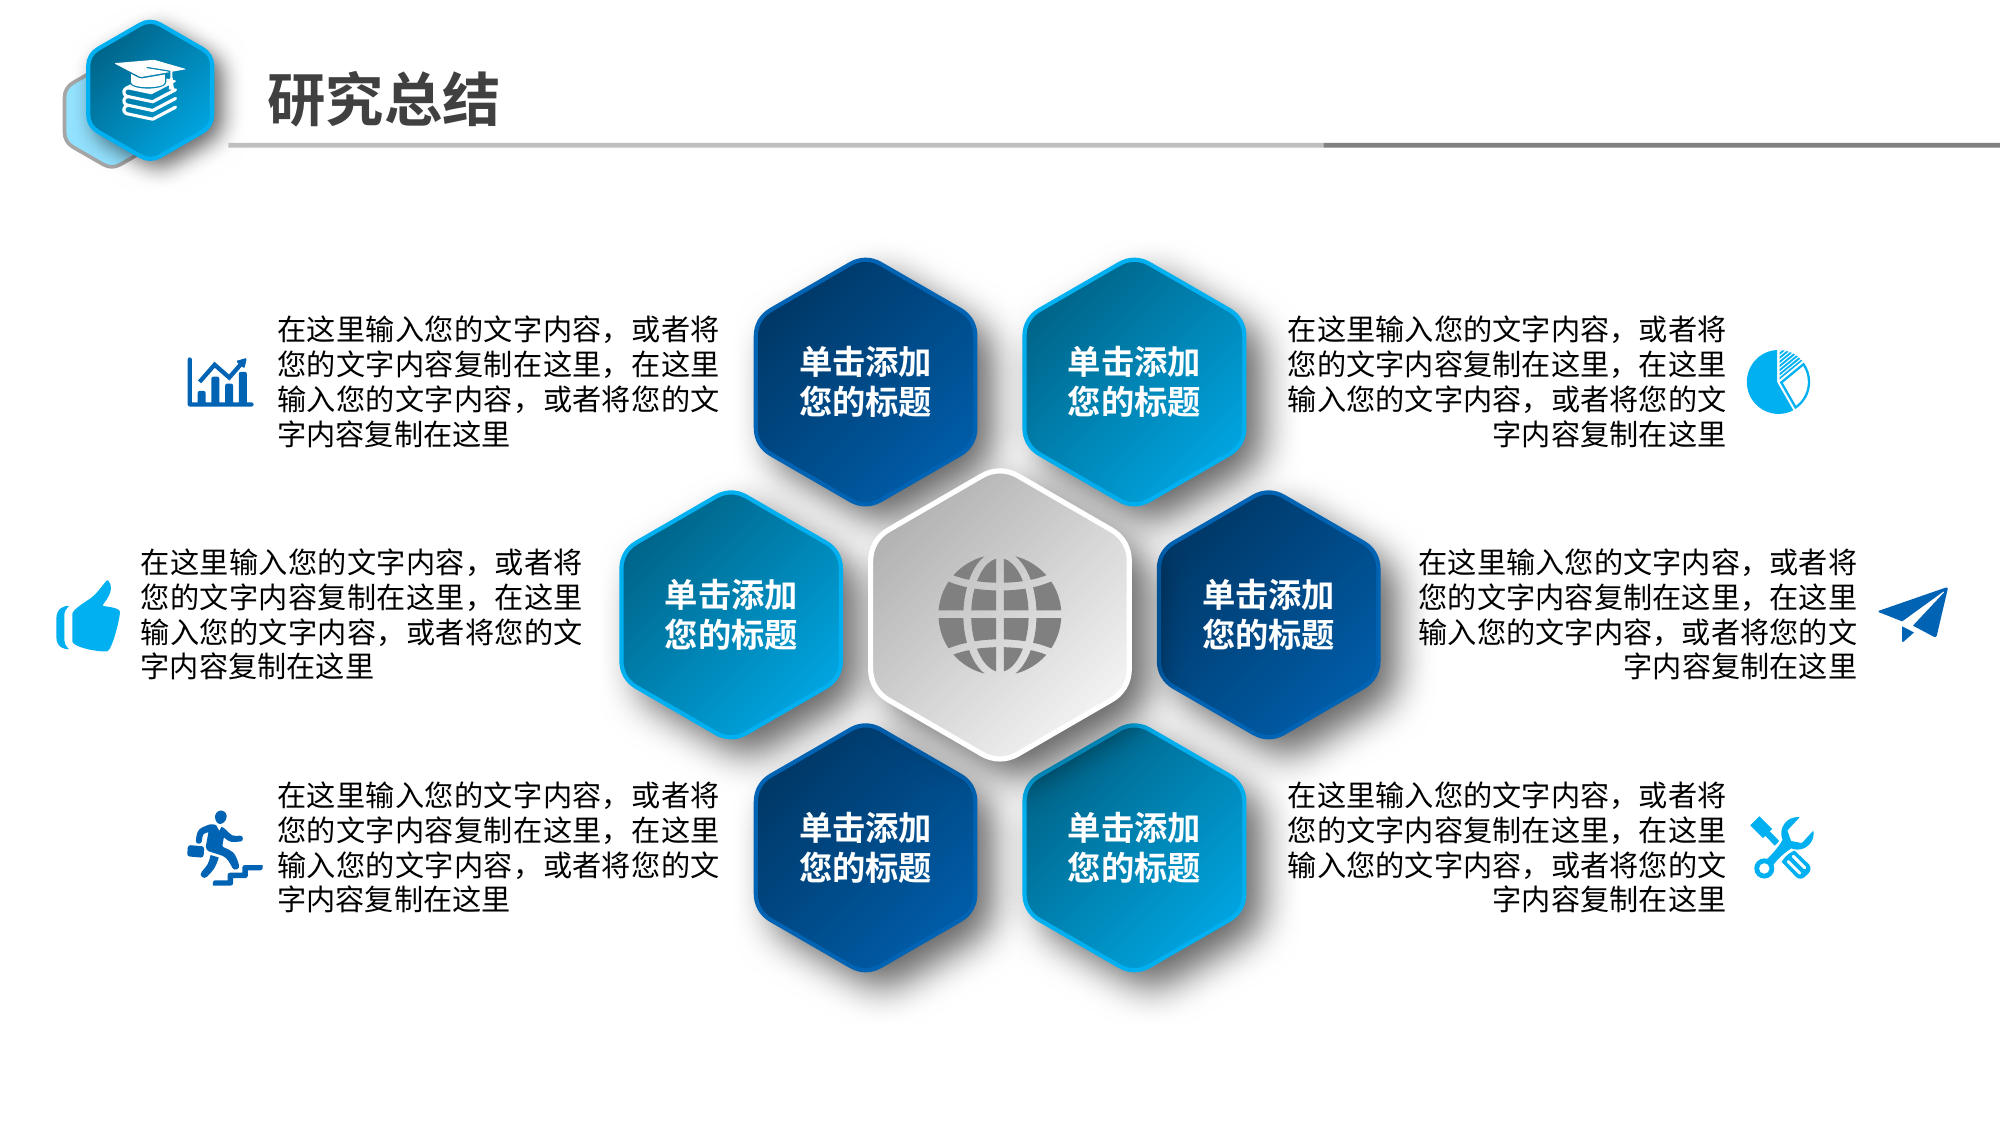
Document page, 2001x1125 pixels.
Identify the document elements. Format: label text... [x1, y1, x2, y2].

text_box [976, 558, 997, 583]
text_box [1003, 558, 1023, 583]
text_box [938, 581, 967, 611]
text_box 在这里输入您的文字内容，或者将您的文字内容复制在这里，在这里输入您的文字内容，或者将您的文字内容复制在这里 [262, 769, 736, 925]
text_box [971, 618, 997, 642]
text_box [621, 492, 841, 738]
text_box [953, 556, 985, 580]
text_box [1024, 732, 1245, 971]
text_box 在这里输入您的文字内容，或者将您的文字内容复制在这里，在这里输入您的文字内容，或者将您的文字内容复制在这里 [125, 536, 599, 692]
text_box 单击添加 您的标题 [642, 574, 820, 655]
text_box [870, 470, 1130, 759]
text_box [755, 259, 976, 505]
text_box [215, 810, 227, 824]
text_box 单击添加 您的标题 [777, 807, 955, 888]
text_box [1167, 492, 1379, 738]
text_box [187, 845, 205, 858]
text_box [1003, 647, 1023, 672]
text_box [56, 605, 69, 650]
text_box [200, 855, 219, 878]
text_box 单击添加 您的标题 [1180, 574, 1358, 655]
text_box [938, 618, 967, 649]
text_box [1024, 259, 1245, 505]
text_box 在这里输入您的文字内容，或者将您的文字内容复制在这里，在这里输入您的文字内容，或者将您的文字内容复制在这里 [1268, 769, 1742, 925]
text_box [1033, 618, 1062, 649]
text_box 在这里输入您的文字内容，或者将您的文字内容复制在这里，在这里输入您的文字内容，或者将您的文字内容复制在这里 [262, 303, 736, 459]
text_box 研究总结 [252, 56, 893, 141]
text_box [228, 142, 2000, 148]
text_box 单击添加 您的标题 [777, 341, 955, 422]
text_box [88, 21, 213, 159]
text_box [1015, 650, 1047, 674]
text_box [971, 588, 997, 611]
text_box [115, 59, 186, 121]
text_box [212, 865, 263, 886]
text_box [1878, 587, 1948, 637]
text_box [187, 357, 254, 407]
text_box 单击添加 您的标题 [1045, 341, 1223, 422]
text_box 在这里输入您的文字内容，或者将您的文字内容复制在这里，在这里输入您的文字内容，或者将您的文字内容复制在这里 [1399, 536, 1873, 692]
text_box 单击添加 您的标题 [1045, 807, 1223, 888]
text_box [1033, 581, 1062, 611]
text_box [63, 78, 116, 168]
text_box [1902, 626, 1915, 642]
text_box [976, 647, 997, 672]
text_box [1746, 350, 1811, 414]
text_box [953, 650, 985, 674]
text_box 在这里输入您的文字内容，或者将您的文字内容复制在这里，在这里输入您的文字内容，或者将您的文字内容复制在这里 [1268, 303, 1742, 459]
text_box [1750, 816, 1814, 879]
text_box [1003, 618, 1029, 642]
text_box [195, 824, 243, 870]
text_box [1003, 588, 1029, 611]
text_box [72, 580, 121, 652]
text_box [1015, 556, 1047, 580]
text_box [755, 725, 976, 971]
